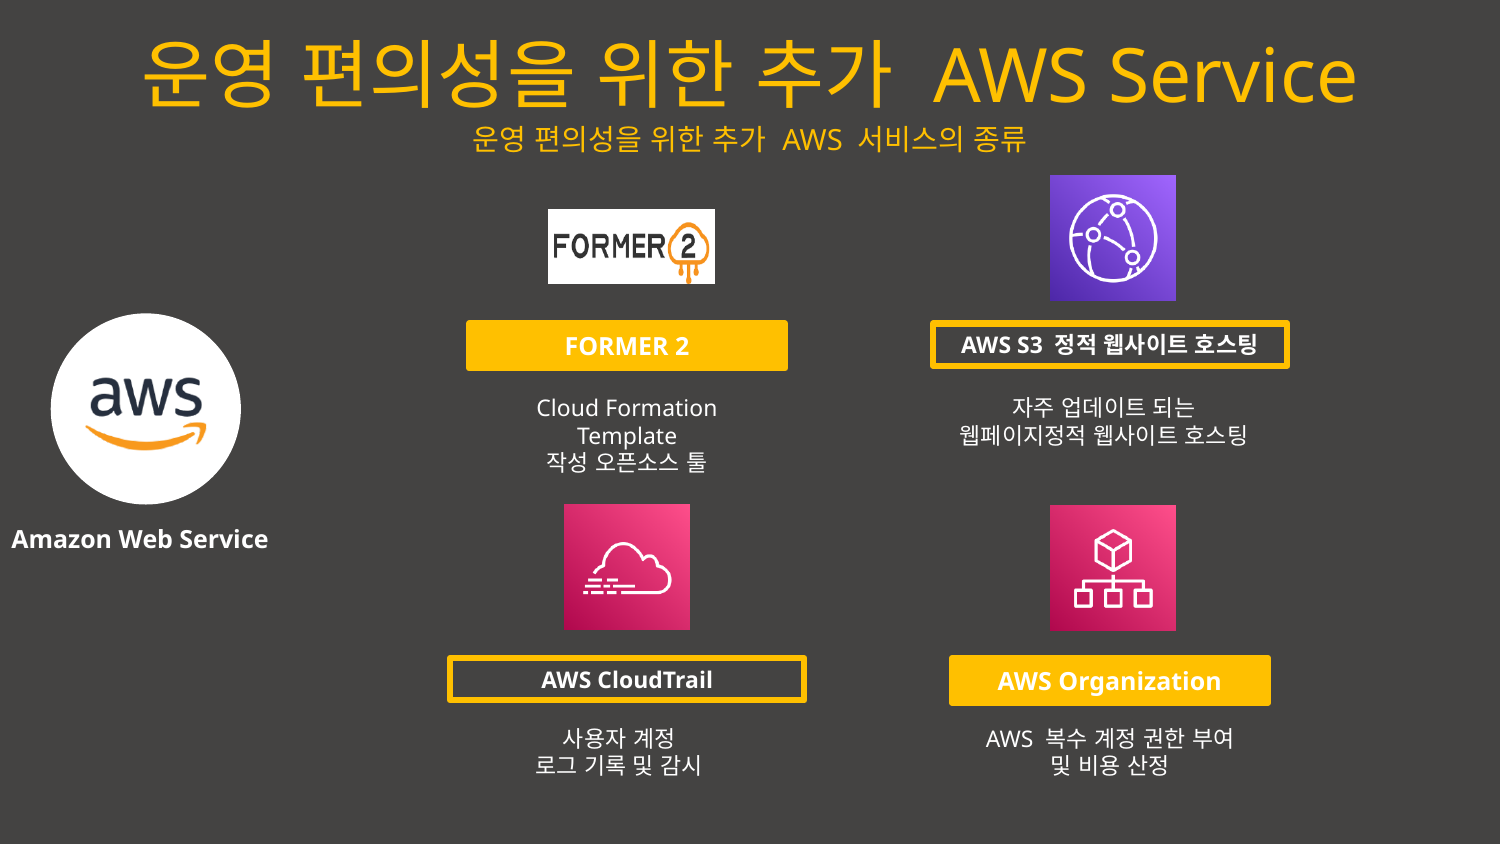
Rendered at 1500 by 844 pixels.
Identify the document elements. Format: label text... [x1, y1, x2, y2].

picture [564, 504, 690, 630]
picture [547, 208, 715, 285]
picture [1049, 504, 1176, 631]
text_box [932, 323, 1288, 458]
picture [1049, 174, 1176, 301]
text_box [951, 657, 1269, 789]
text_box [468, 323, 786, 458]
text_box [0, 313, 290, 562]
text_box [449, 657, 805, 789]
list 운영 편의성을 위한 추가 AWS Service [0, 25, 1500, 114]
list 운영 편의성을 위한 추가 AWS 서비스의 종류 [0, 114, 1500, 162]
